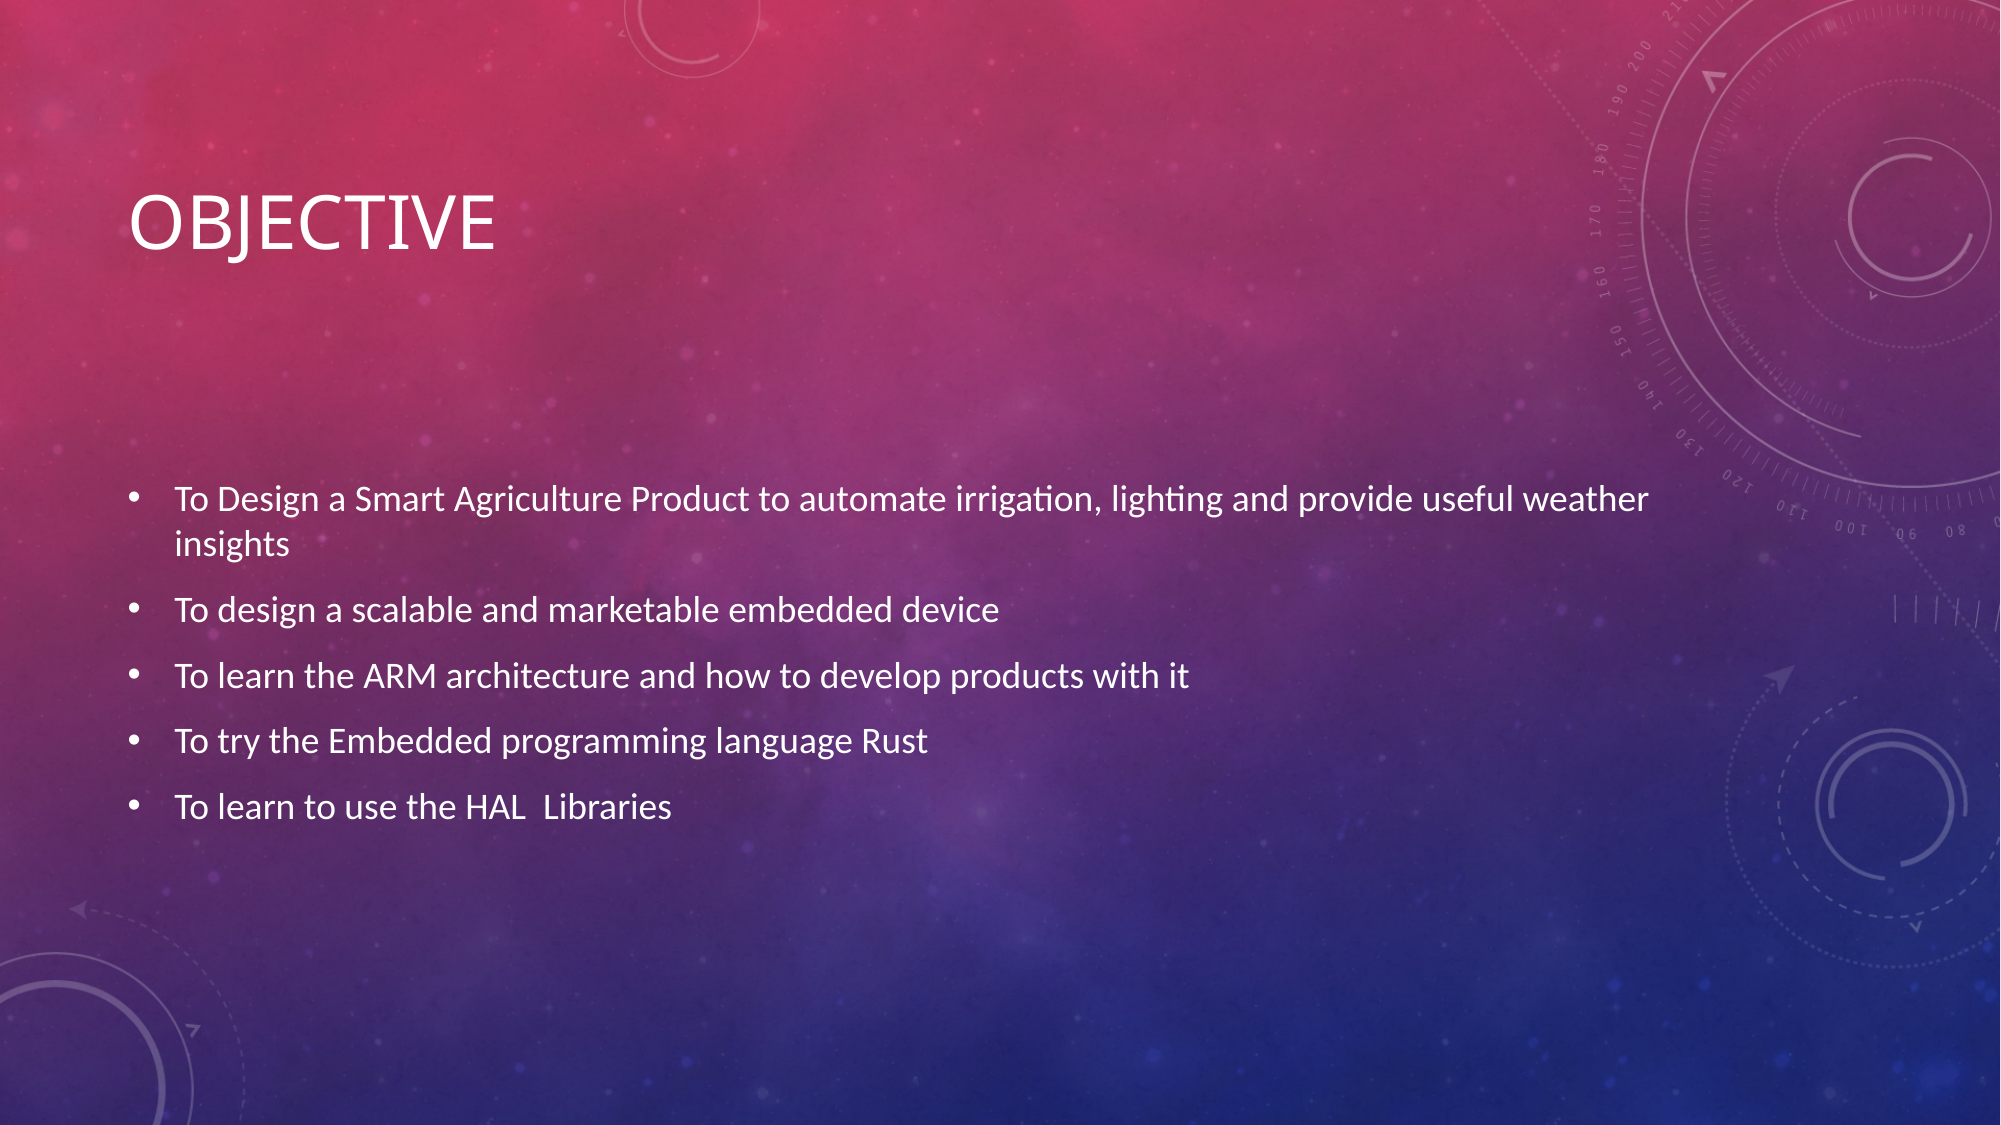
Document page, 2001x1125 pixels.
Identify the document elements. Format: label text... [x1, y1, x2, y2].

title OBJECTIVE [112, 99, 1775, 339]
list To Design a Smart Agriculture Product to automate irrigation, lighting and provide useful weather insights To design a scalable and marketable embedded device To learn the ARM architecture and how to develop products with it To try the Embedded programming language Rust To learn to use the HAL Libraries [112, 351, 1775, 950]
picture [0, 0, 2001, 1125]
